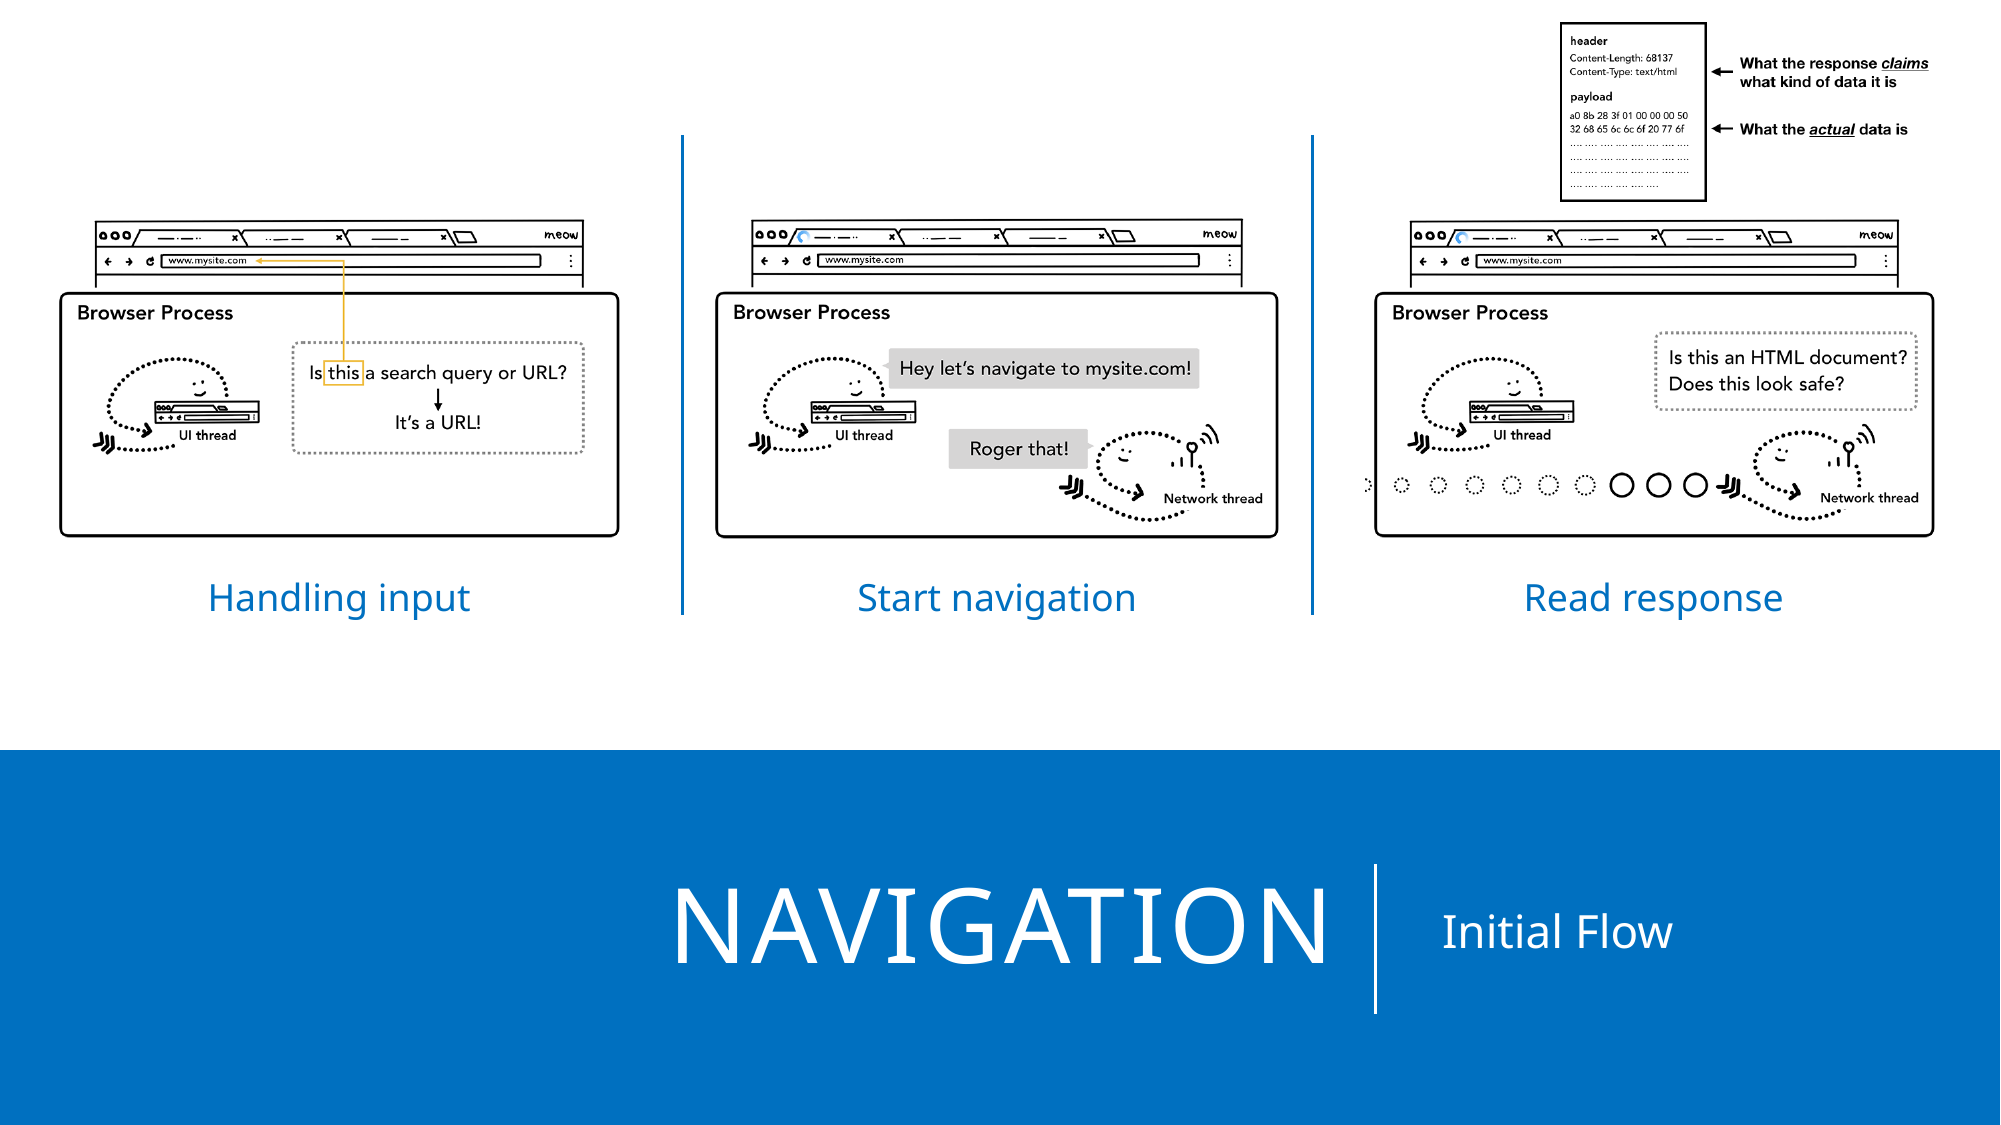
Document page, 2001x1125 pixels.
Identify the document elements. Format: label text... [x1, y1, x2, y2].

picture [706, 207, 1287, 547]
picture [1365, 12, 1943, 546]
title navigation [75, 813, 1350, 1054]
text_box [0, 751, 2000, 1125]
text_box Start navigation [739, 566, 1256, 627]
text_box [0, 0, 2000, 751]
text_box Read response [1429, 566, 1878, 627]
text_box Initial Flow [1412, 813, 1938, 1054]
text_box Handling input [66, 566, 612, 627]
picture [50, 209, 628, 546]
